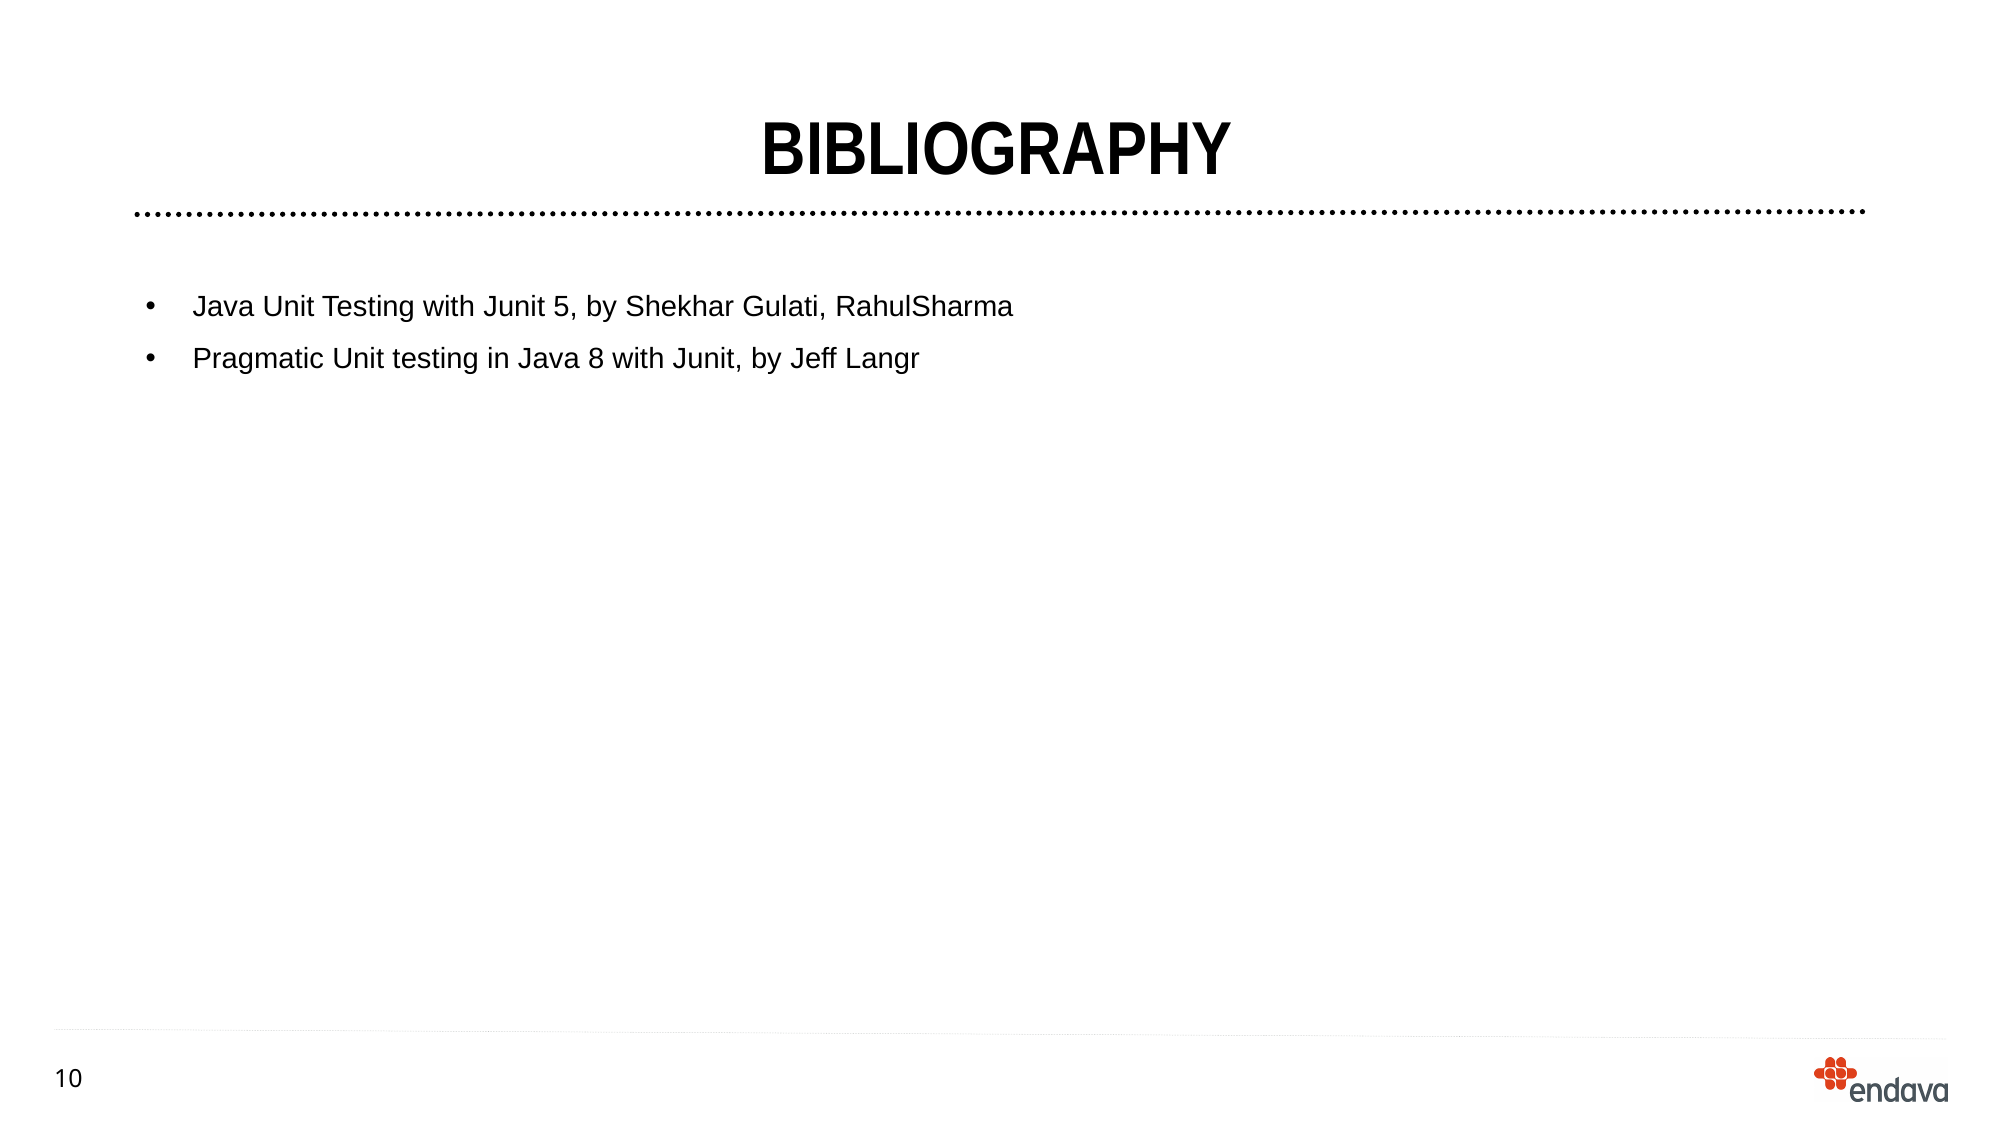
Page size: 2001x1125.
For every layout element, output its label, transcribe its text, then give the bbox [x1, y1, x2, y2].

picture [1814, 1057, 1948, 1102]
title bibliography [198, 26, 1812, 195]
text_box Java Unit Testing with Junit 5, by Shekhar Gulati, RahulSharma Pragmatic Unit testing in Java 8 with Junit, by Jeff Langr [130, 228, 1744, 702]
